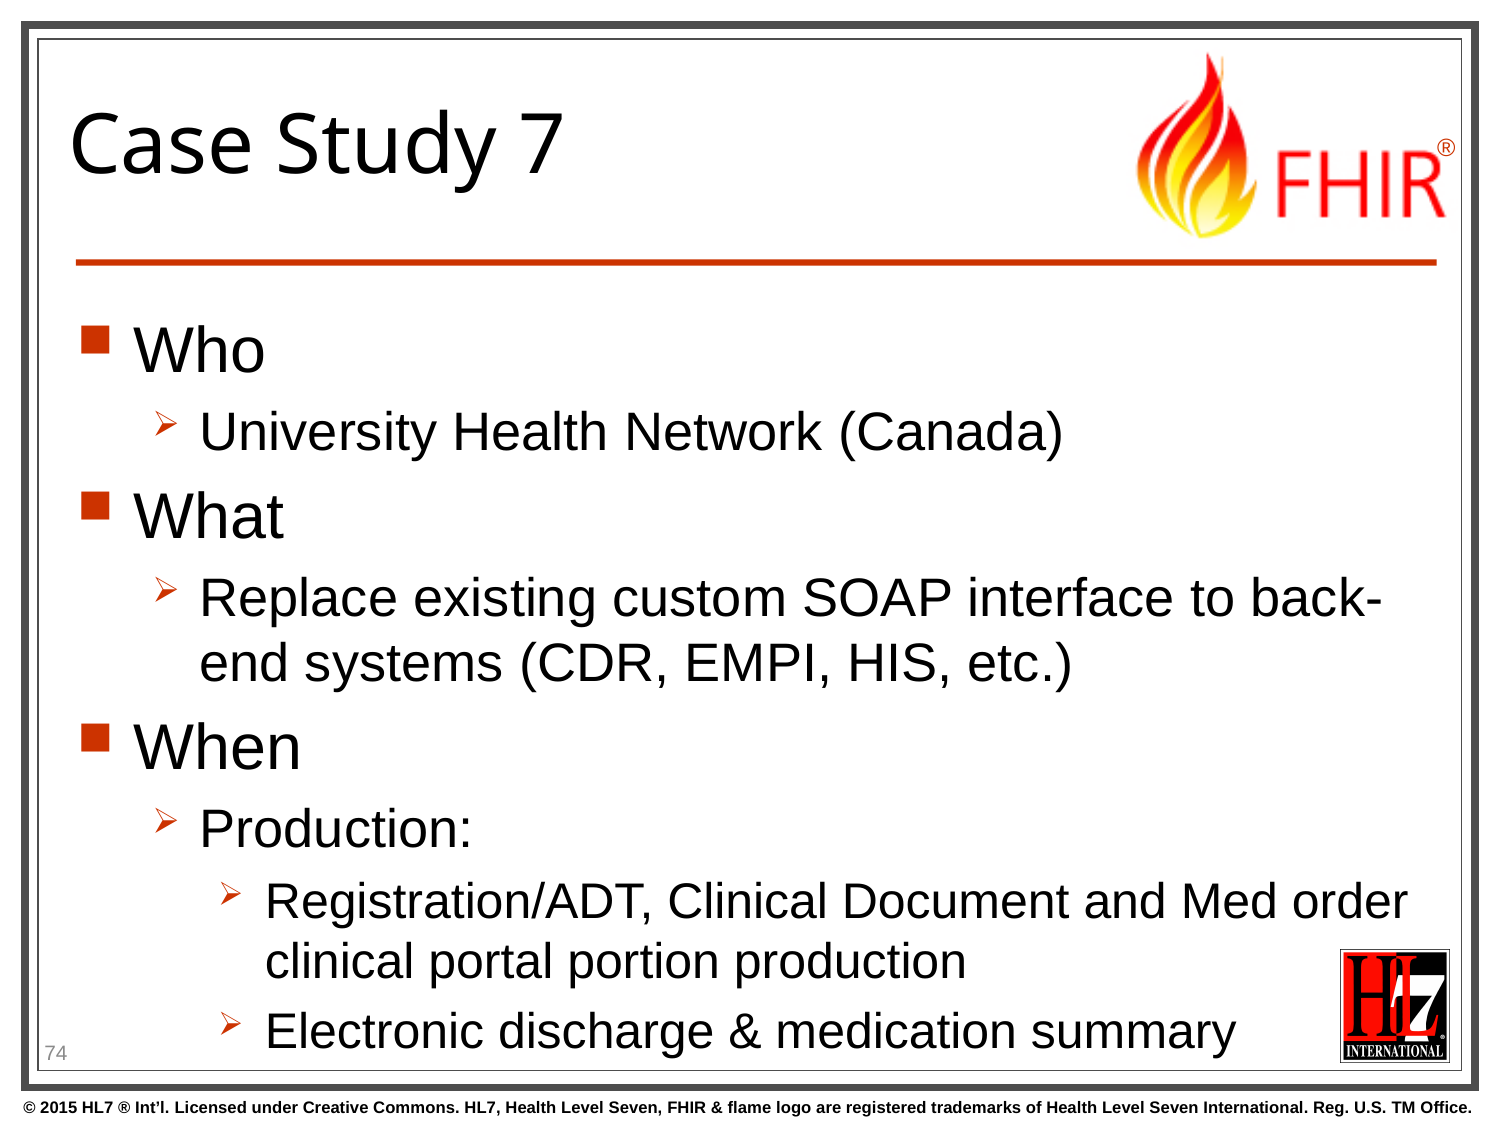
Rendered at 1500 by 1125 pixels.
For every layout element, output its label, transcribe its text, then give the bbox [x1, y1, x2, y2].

title Case Study 7 [53, 54, 1128, 244]
slide_number 74 [29, 1034, 148, 1071]
list Who University Health Network (Canada) What Replace existing custom SOAP interface to back-end systems (CDR, EMPI, HIS, etc.) When Production: Registration/ADT, Clinical Document and Med order clinical portal portion production Electronic discharge & medication summary [62, 299, 1438, 1059]
picture [1340, 949, 1450, 1063]
picture [1124, 42, 1458, 249]
